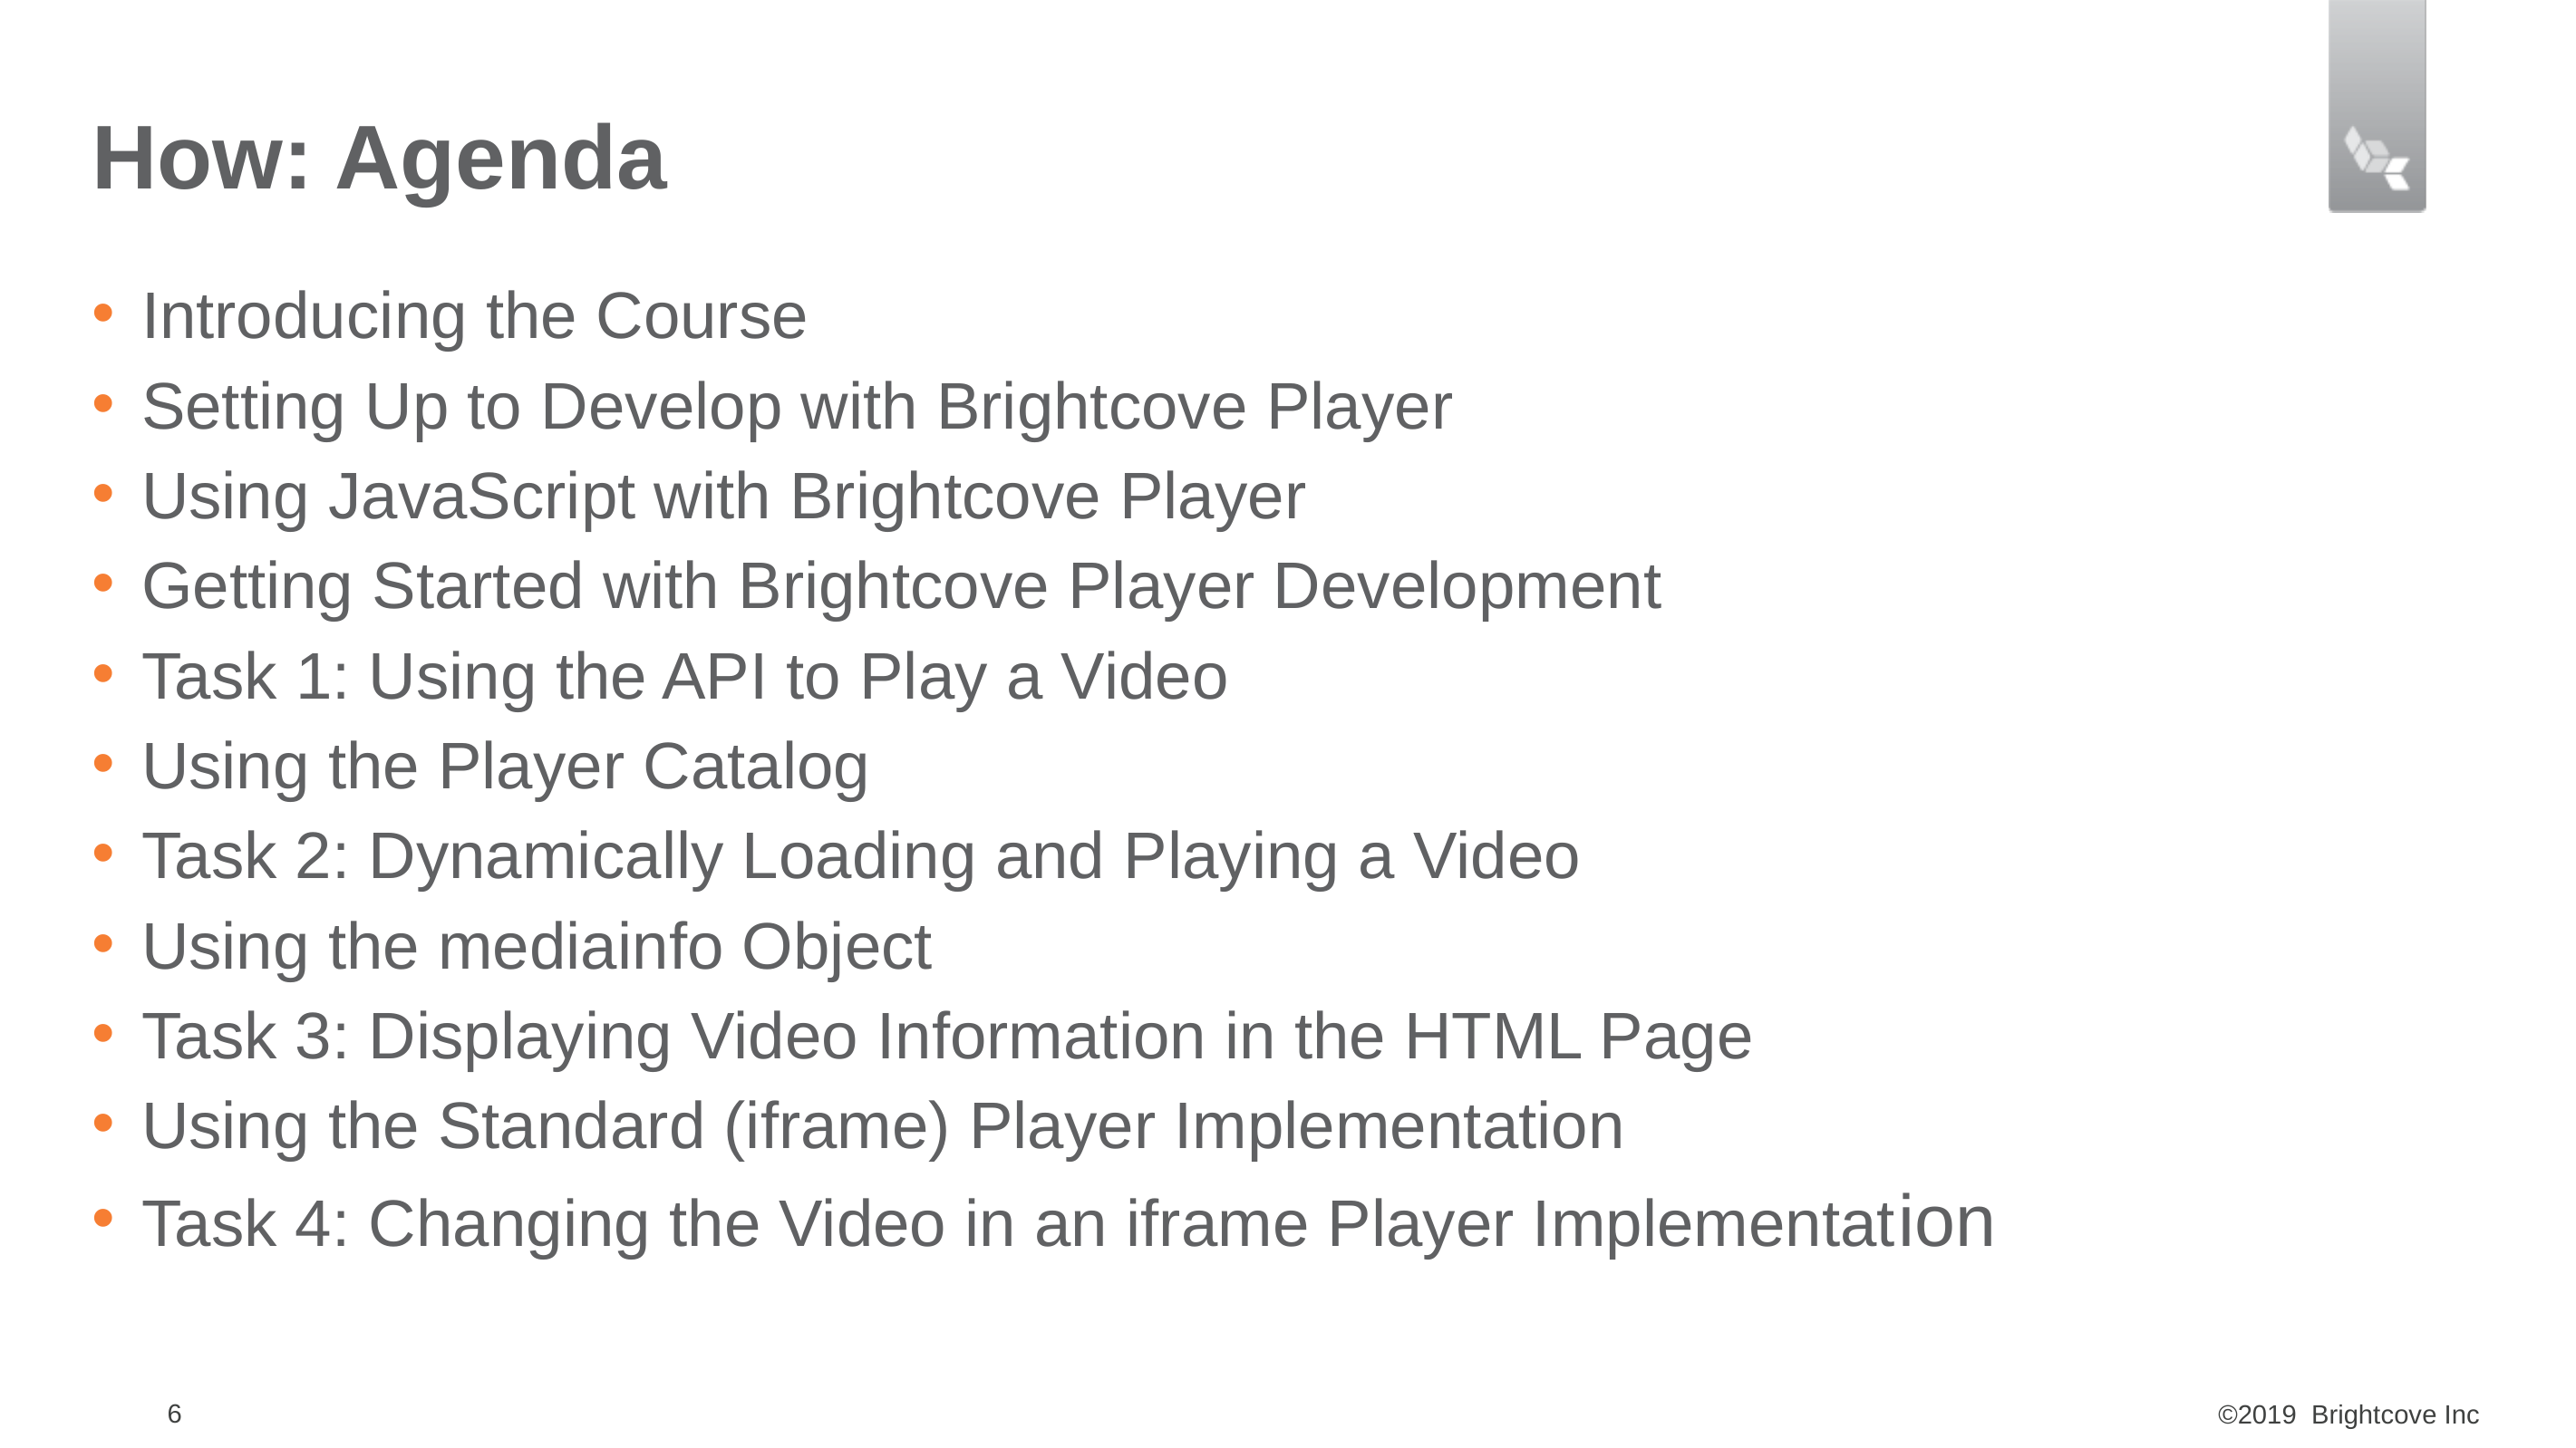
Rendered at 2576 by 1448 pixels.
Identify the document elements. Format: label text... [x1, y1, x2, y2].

picture [2329, 0, 2428, 213]
list Introducing the Course Setting Up to Develop with Brightcove Player Using JavaScript with Brightcove Player Getting Started with Brightcove Player Development Task 1: Using the API to Play a Video Using the Player Catalog Task 2: Dynamically Loading and Playing a Video Using the mediainfo Object Task 3: Displaying Video Information in the HTML Page Using the Standard (iframe) Player Implementation Task 4: Changing the Video in an iframe Player Implementation [80, 260, 2442, 1280]
title How: Agenda [80, 43, 2271, 260]
slide_number 6 [158, 1390, 189, 1434]
